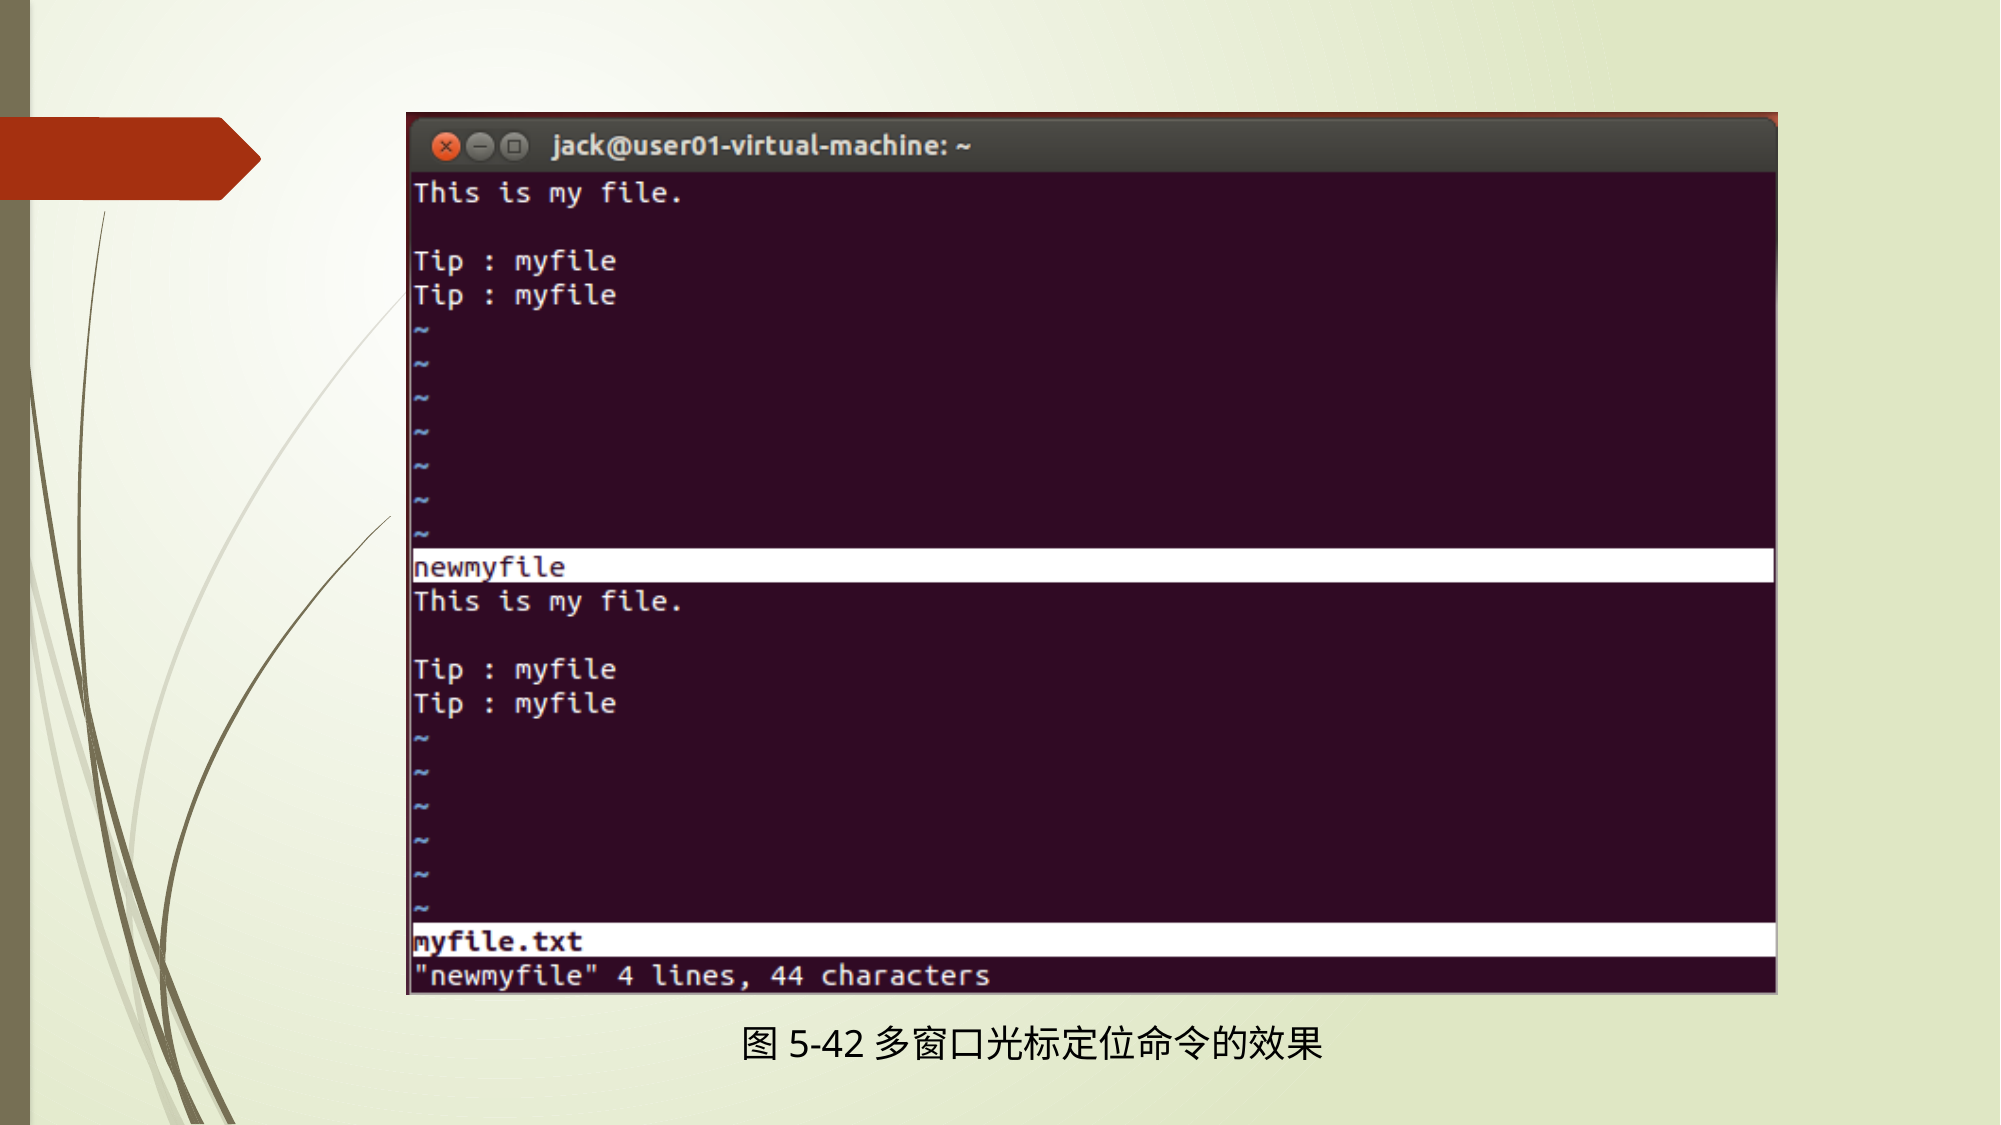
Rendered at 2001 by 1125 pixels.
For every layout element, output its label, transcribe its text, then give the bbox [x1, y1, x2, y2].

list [406, 112, 1779, 996]
text_box 图5-42多窗口光标定位命令的效果 [727, 1012, 1339, 1072]
